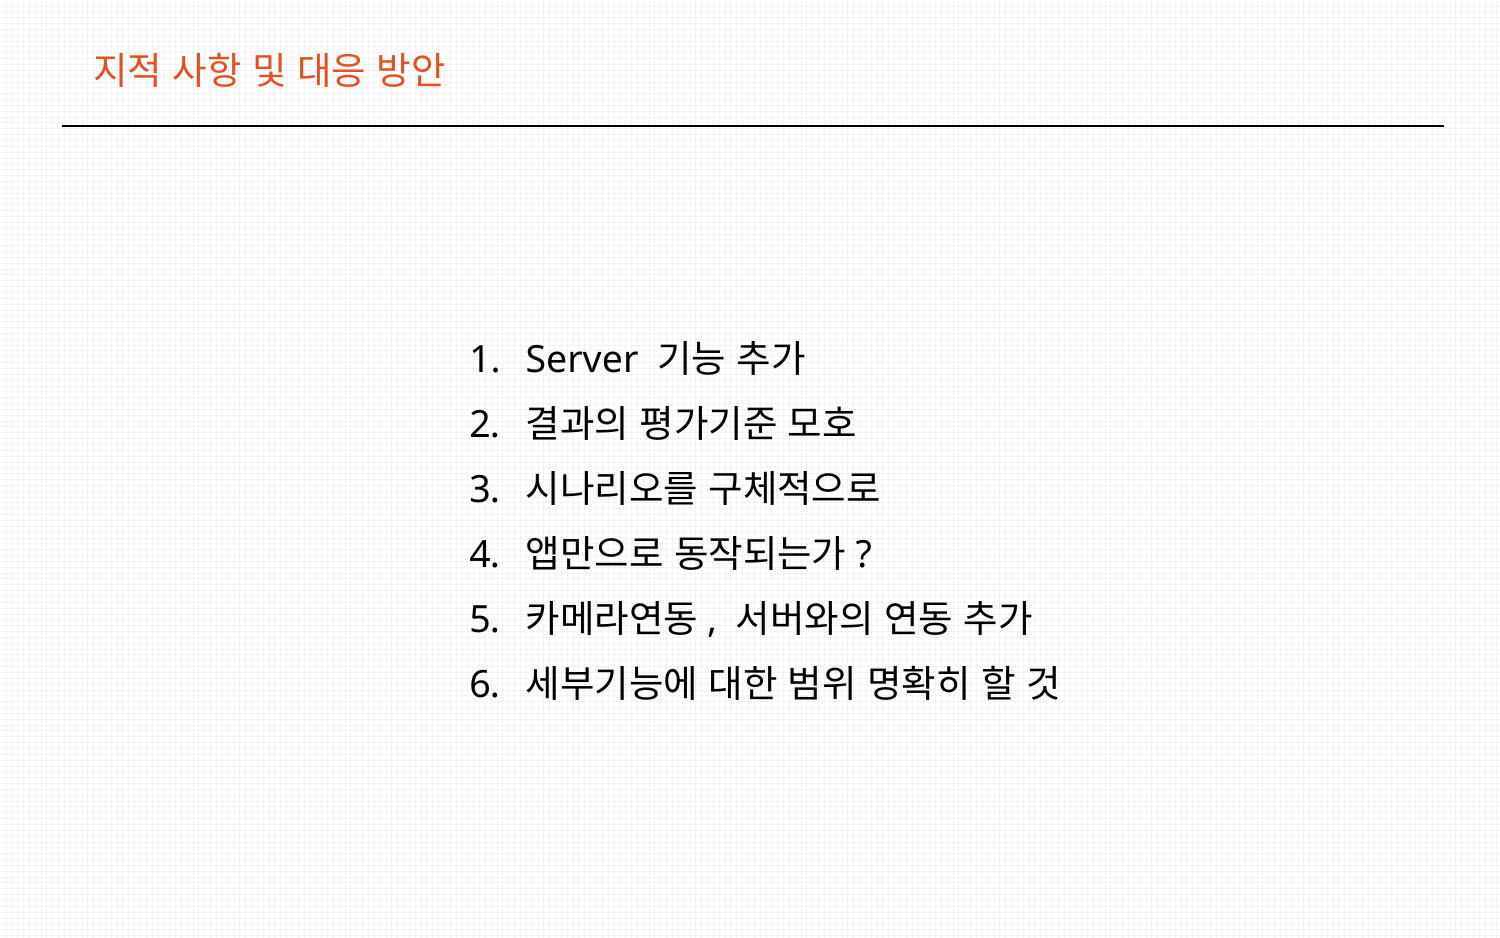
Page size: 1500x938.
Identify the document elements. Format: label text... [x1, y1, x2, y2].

text_box Server 기능 추가 결과의 평가기준 모호 시나리오를 구체적으로 앱만으로 동작되는가? 카메라연동, 서버와의 연동 추가 세부기능에 대한 범위 명확히 할 것 [454, 327, 1119, 713]
text_box 지적 사항 및 대응 방안 [78, 39, 462, 100]
